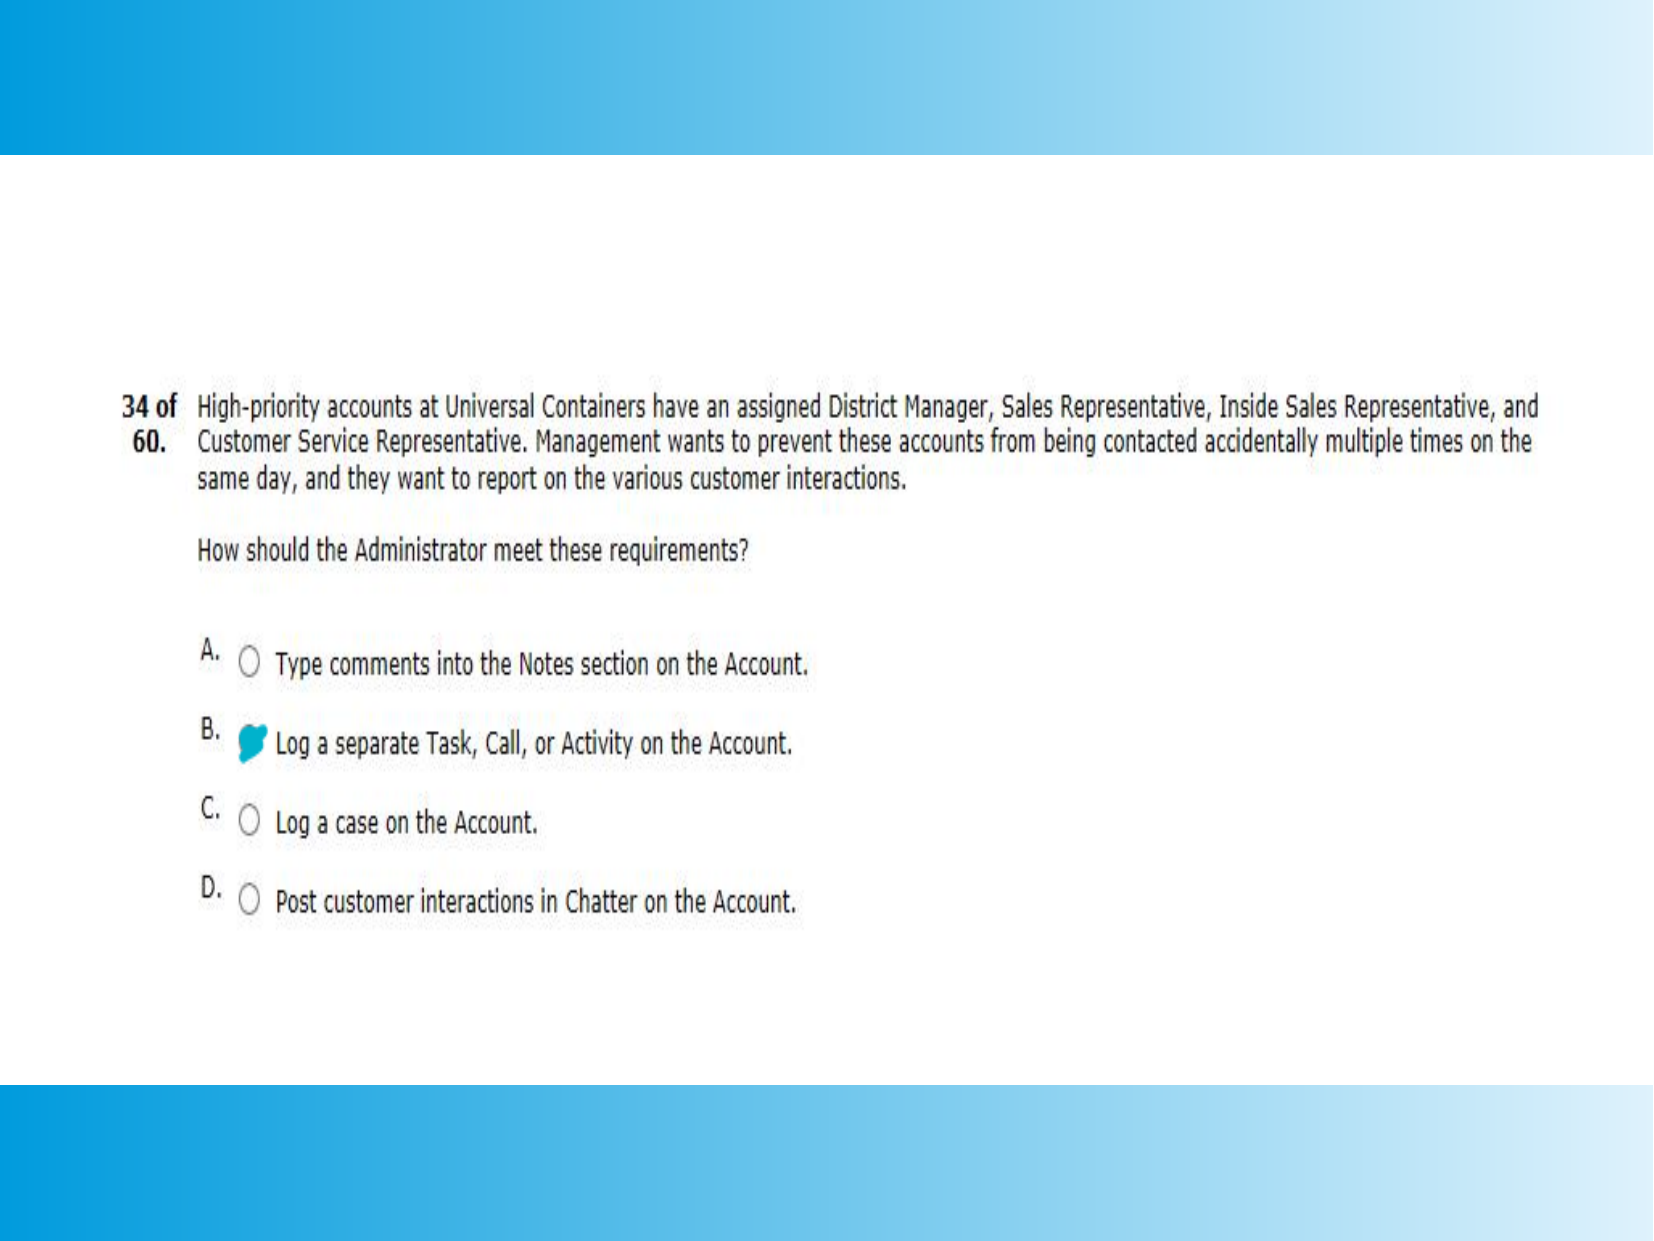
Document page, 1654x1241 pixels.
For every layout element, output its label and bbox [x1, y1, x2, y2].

text_box [82, 290, 1571, 1010]
text_box [82, 49, 1571, 154]
picture [112, 365, 1583, 934]
